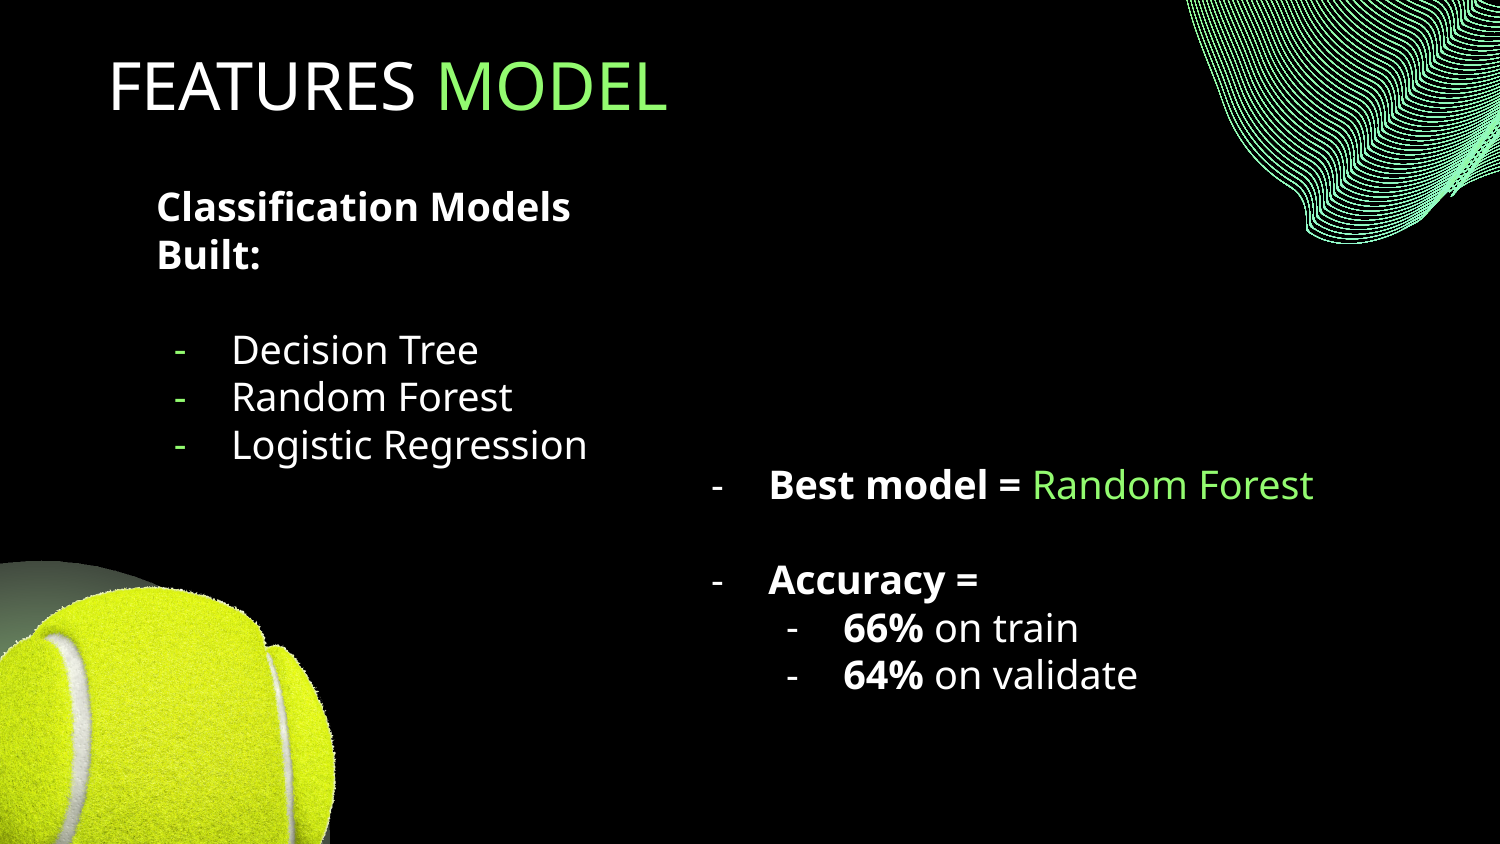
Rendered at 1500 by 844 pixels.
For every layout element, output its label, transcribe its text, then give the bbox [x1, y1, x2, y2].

subtitle Classification Models Built: Decision Tree Random Forest Logistic Regression [141, 119, 615, 432]
picture [0, 493, 421, 844]
text_box Best model = Random Forest Accuracy = 66% on train 64% on validate [678, 362, 1458, 754]
title FEATURES MODEL [92, 36, 780, 131]
